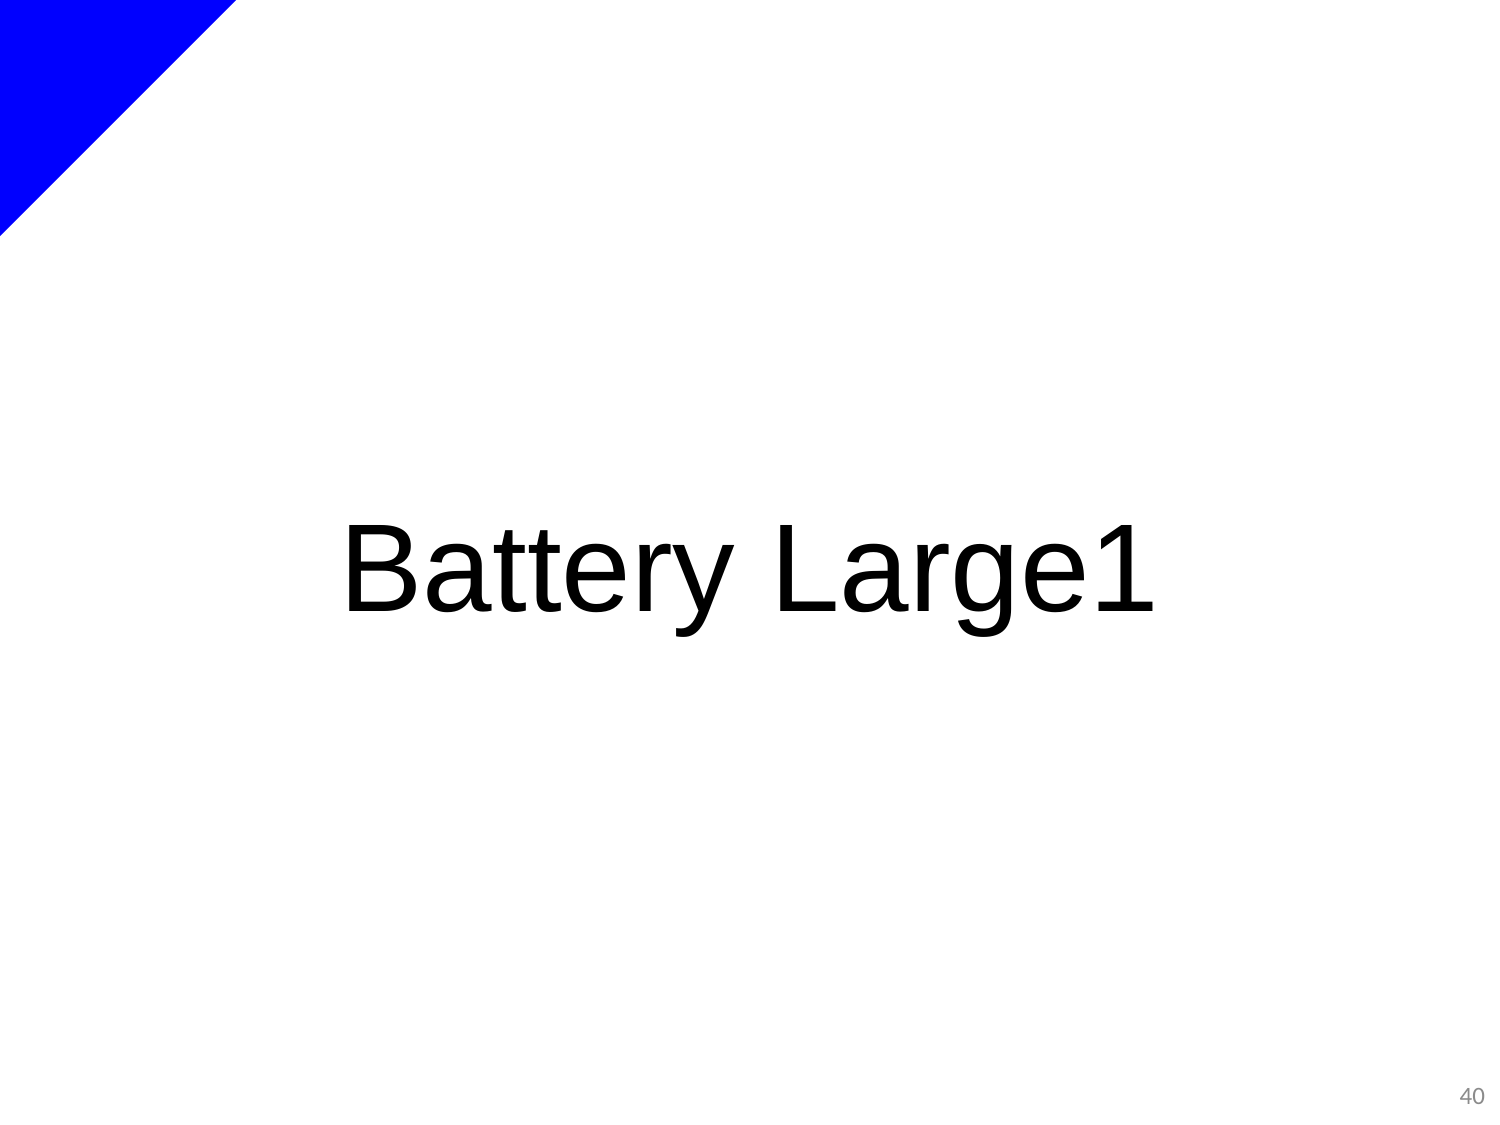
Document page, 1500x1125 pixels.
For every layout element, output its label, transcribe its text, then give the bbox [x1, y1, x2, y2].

slide_number 40 [1162, 1065, 1500, 1125]
text_box Battery Large1 [325, 479, 1175, 644]
text_box [0, 0, 238, 238]
